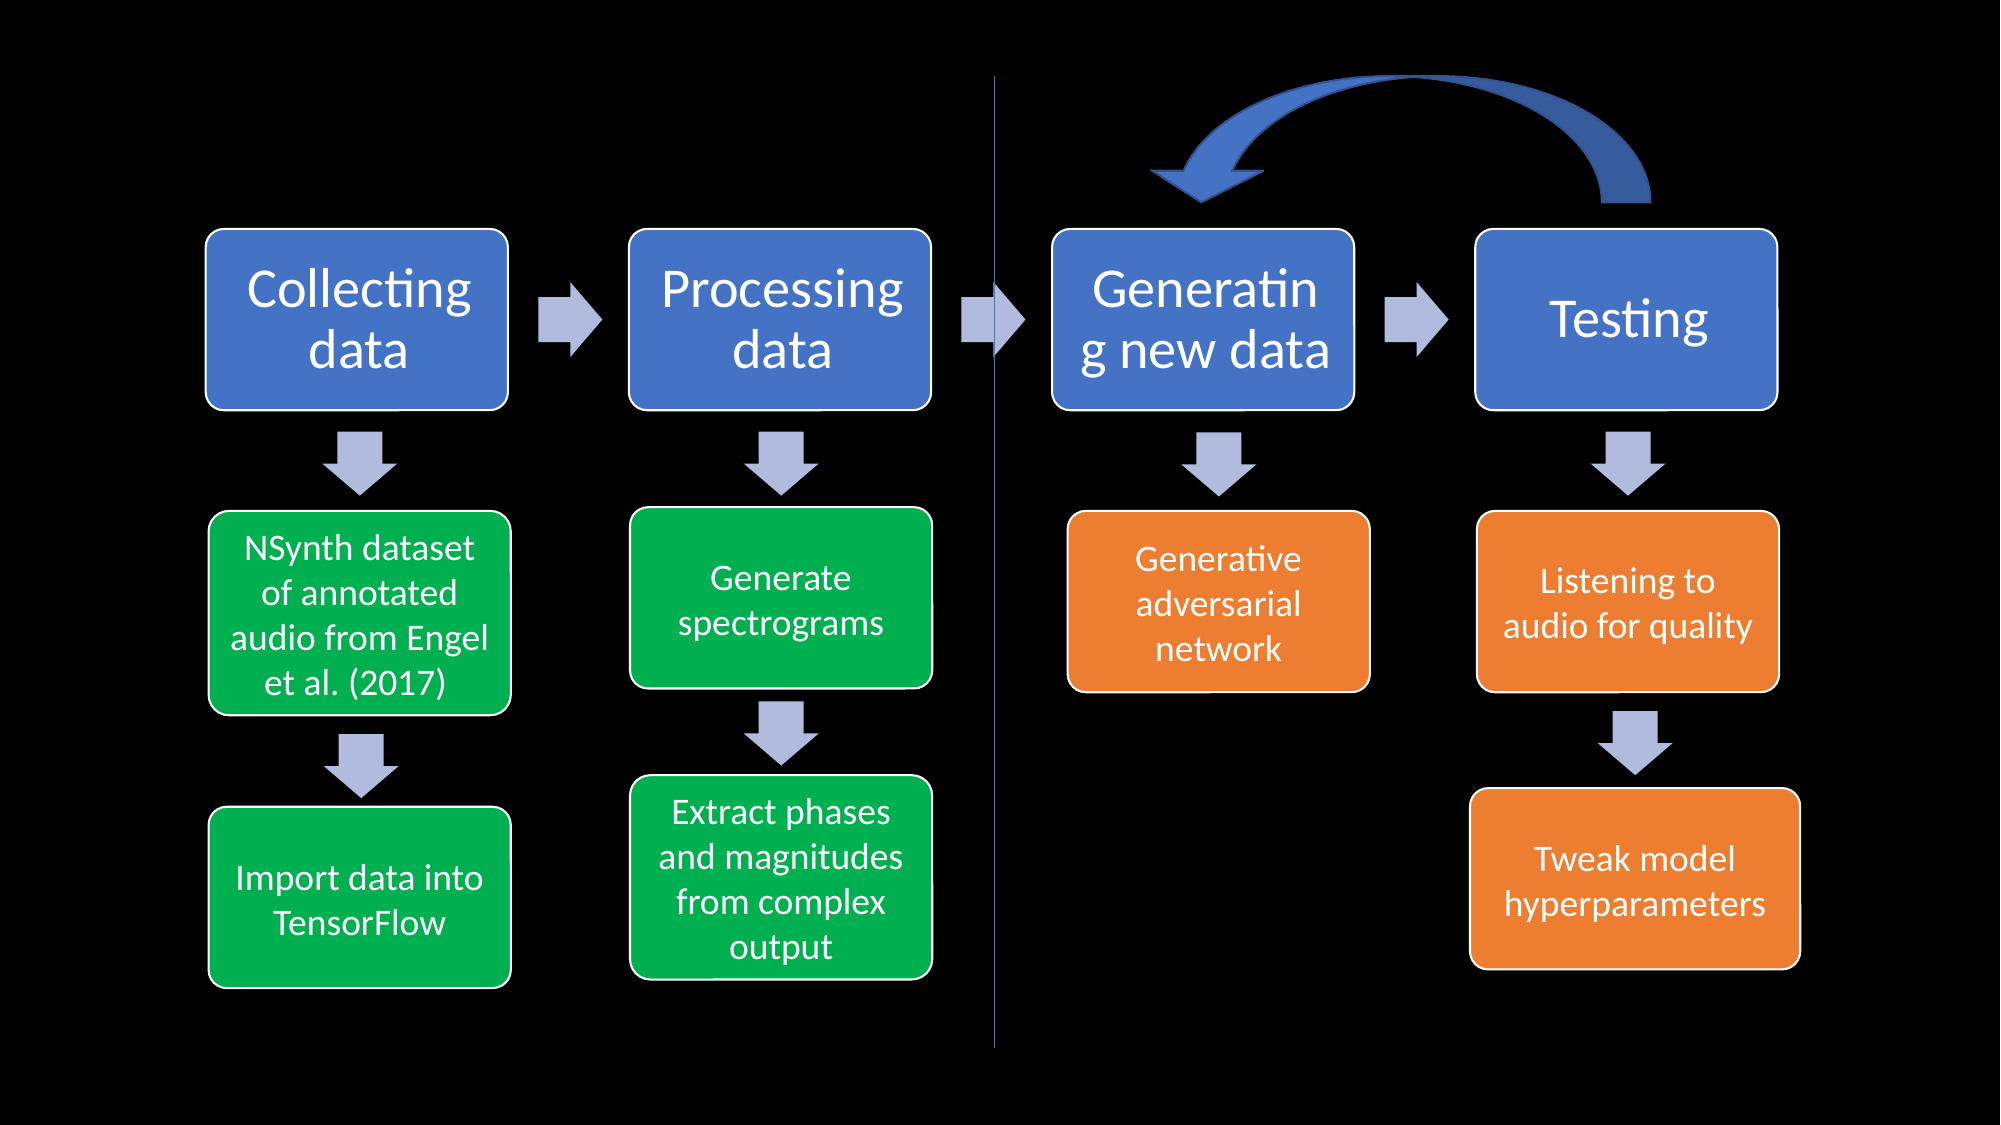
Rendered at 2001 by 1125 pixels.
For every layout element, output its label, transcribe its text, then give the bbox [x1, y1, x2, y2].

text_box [1186, 426, 1251, 502]
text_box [329, 728, 394, 804]
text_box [1595, 426, 1661, 502]
text_box Import data into TensorFlow [207, 805, 512, 990]
text_box Generative adversarial network [1066, 598, 1371, 694]
text_box Tweak model hyperparameters [1468, 787, 1802, 971]
text_box Listening to audio for quality [1475, 522, 1781, 694]
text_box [205, 41, 1779, 598]
text_box Generate spectrograms [628, 598, 934, 690]
text_box NSynth dataset of annotated audio from Engel et al. (2017) [207, 598, 512, 717]
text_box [327, 426, 392, 502]
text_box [1603, 705, 1668, 781]
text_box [749, 426, 814, 502]
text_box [749, 695, 814, 771]
text_box Extract phases and magnitudes from complex output [628, 774, 934, 981]
